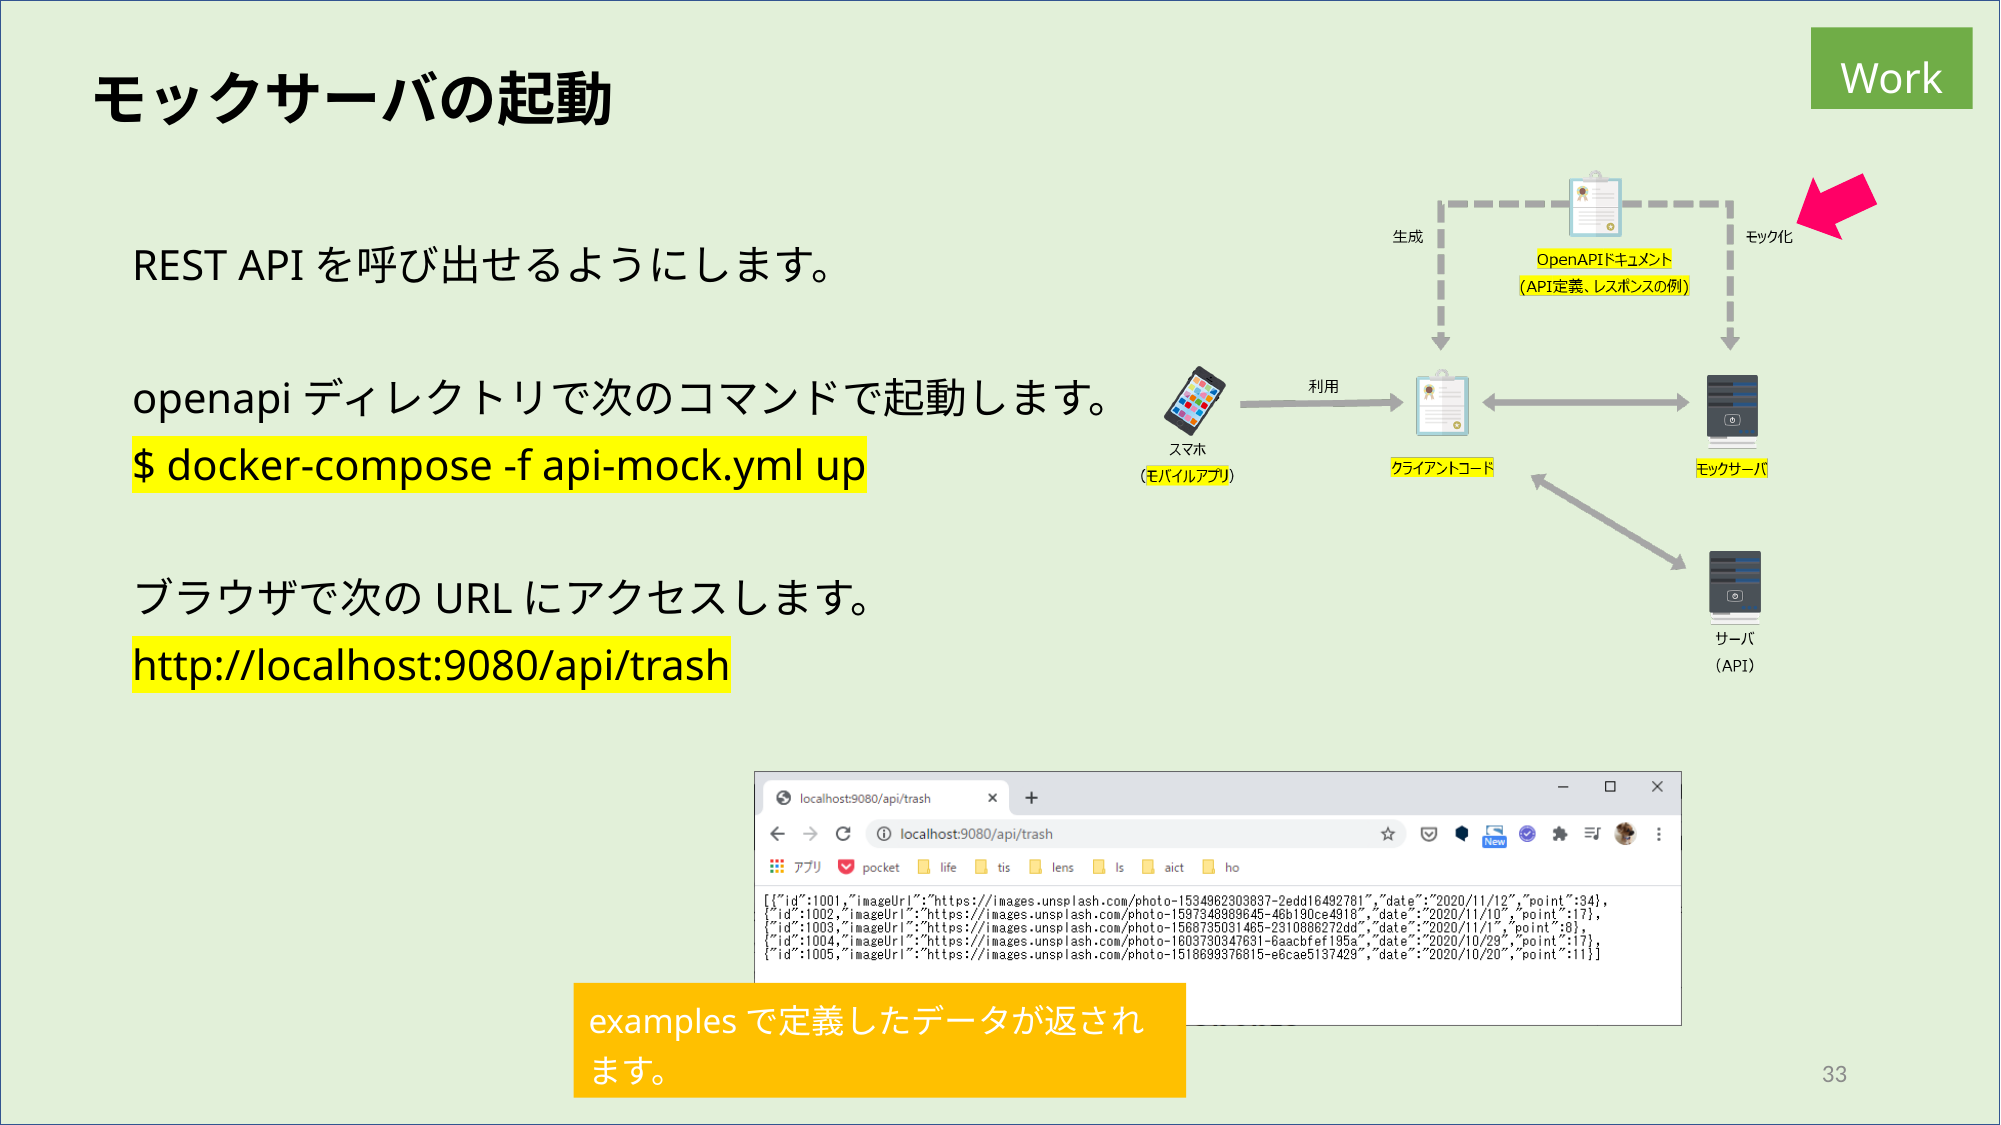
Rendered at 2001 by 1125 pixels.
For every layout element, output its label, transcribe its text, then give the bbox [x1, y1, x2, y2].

text_box モックサーバの起動 [74, 54, 1454, 140]
text_box Work [1811, 27, 1973, 109]
text_box [1811, 173, 1878, 240]
picture [1121, 170, 1811, 684]
text_box examplesで定義したデータが返されます。 [573, 982, 1187, 1098]
text_box [0, 0, 2000, 1125]
slide_number 33 [1412, 1042, 1863, 1103]
text_box REST APIを呼び出せるようにします。 openapiディレクトリで次のコマンドで起動します。 $ docker-compose -f api-mock.yml up ブラウザで次のURLにアクセスします。 http://localhost:9080/api/trash [117, 214, 1904, 697]
picture [754, 771, 1682, 1026]
